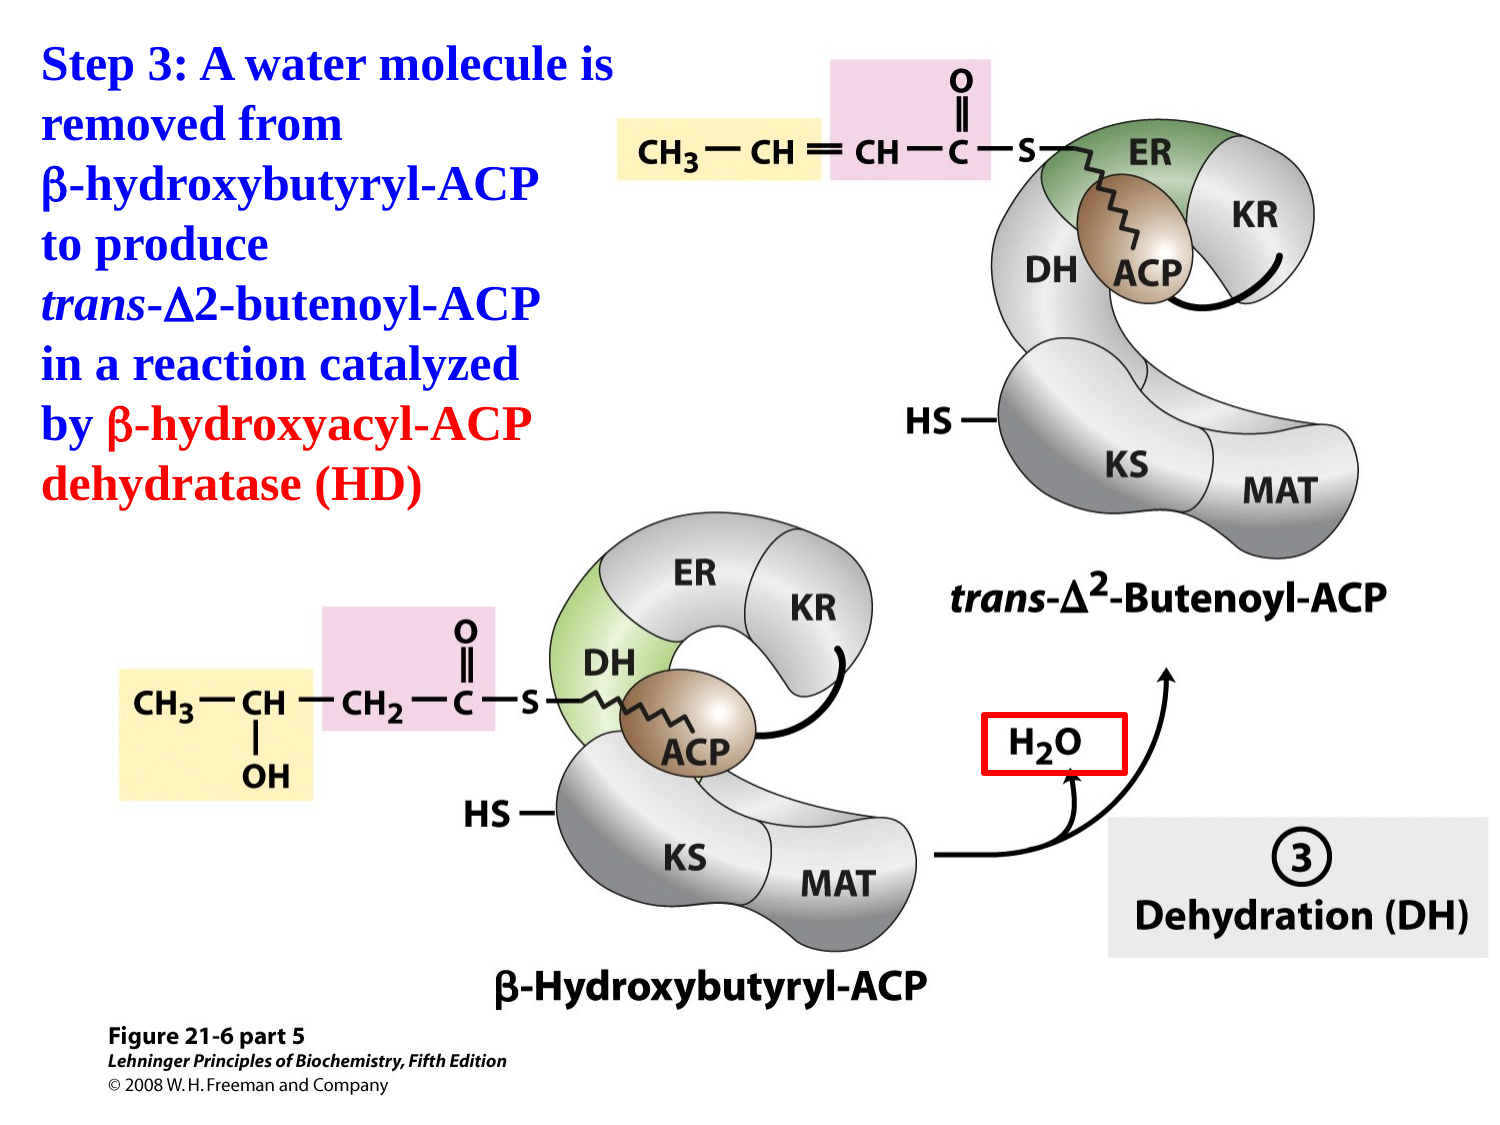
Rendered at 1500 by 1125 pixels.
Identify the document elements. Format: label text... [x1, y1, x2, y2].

text_box Step 3: A water molecule is removed from b-hydroxybutyryl-ACP to produce trans-2-butenoyl-ACP in a reaction catalyzed by b-hydroxyacyl-ACP dehydratase (HD) [26, 23, 655, 579]
picture [100, 46, 1500, 1099]
